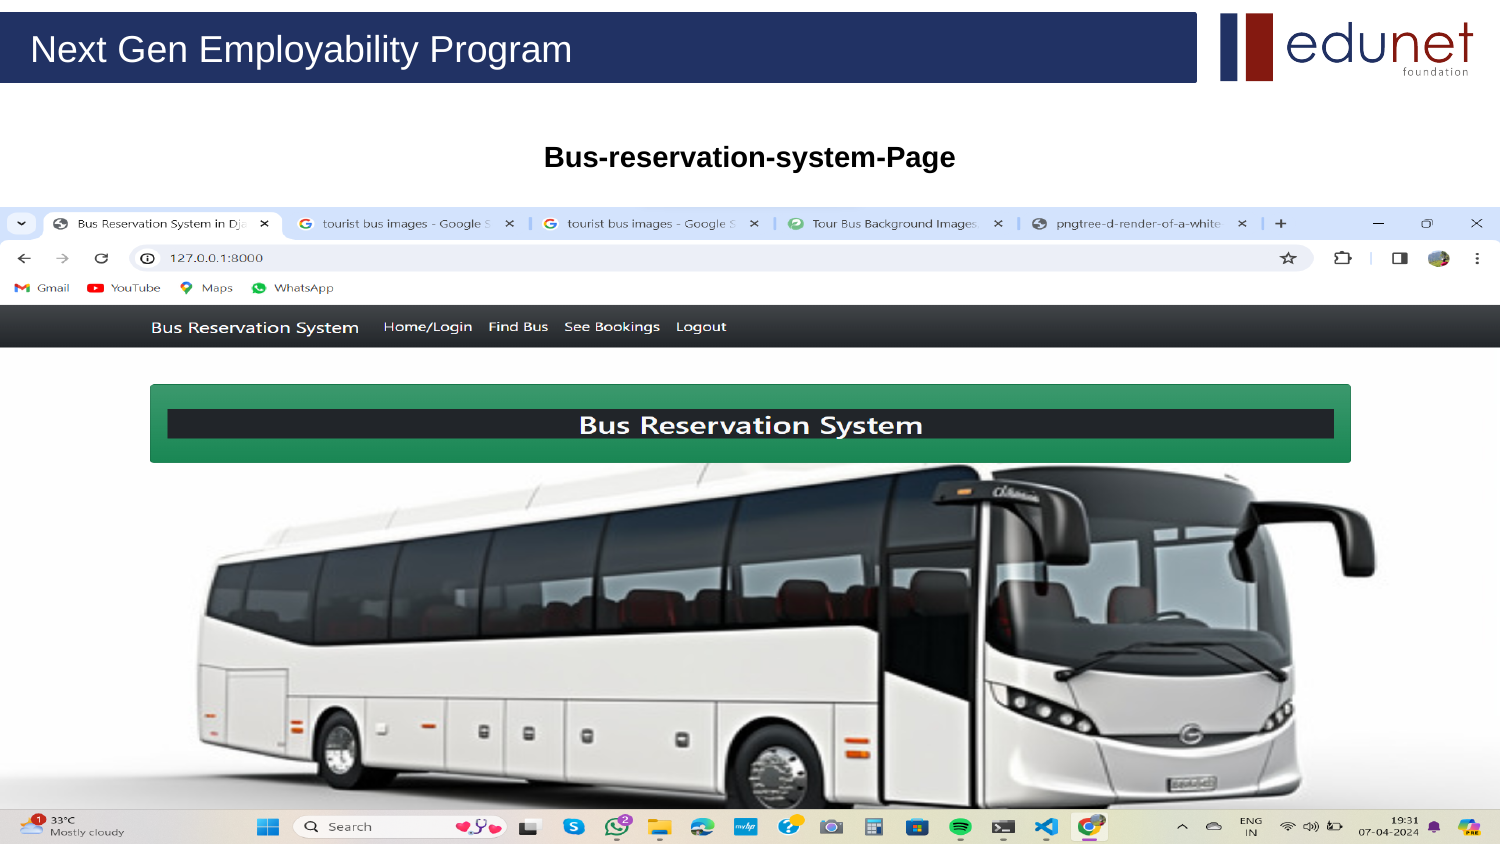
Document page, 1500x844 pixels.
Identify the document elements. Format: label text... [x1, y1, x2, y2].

title Bus-reservation-system-Page [103, 104, 1397, 206]
picture [0, 207, 1500, 844]
picture [1279, 14, 1482, 83]
